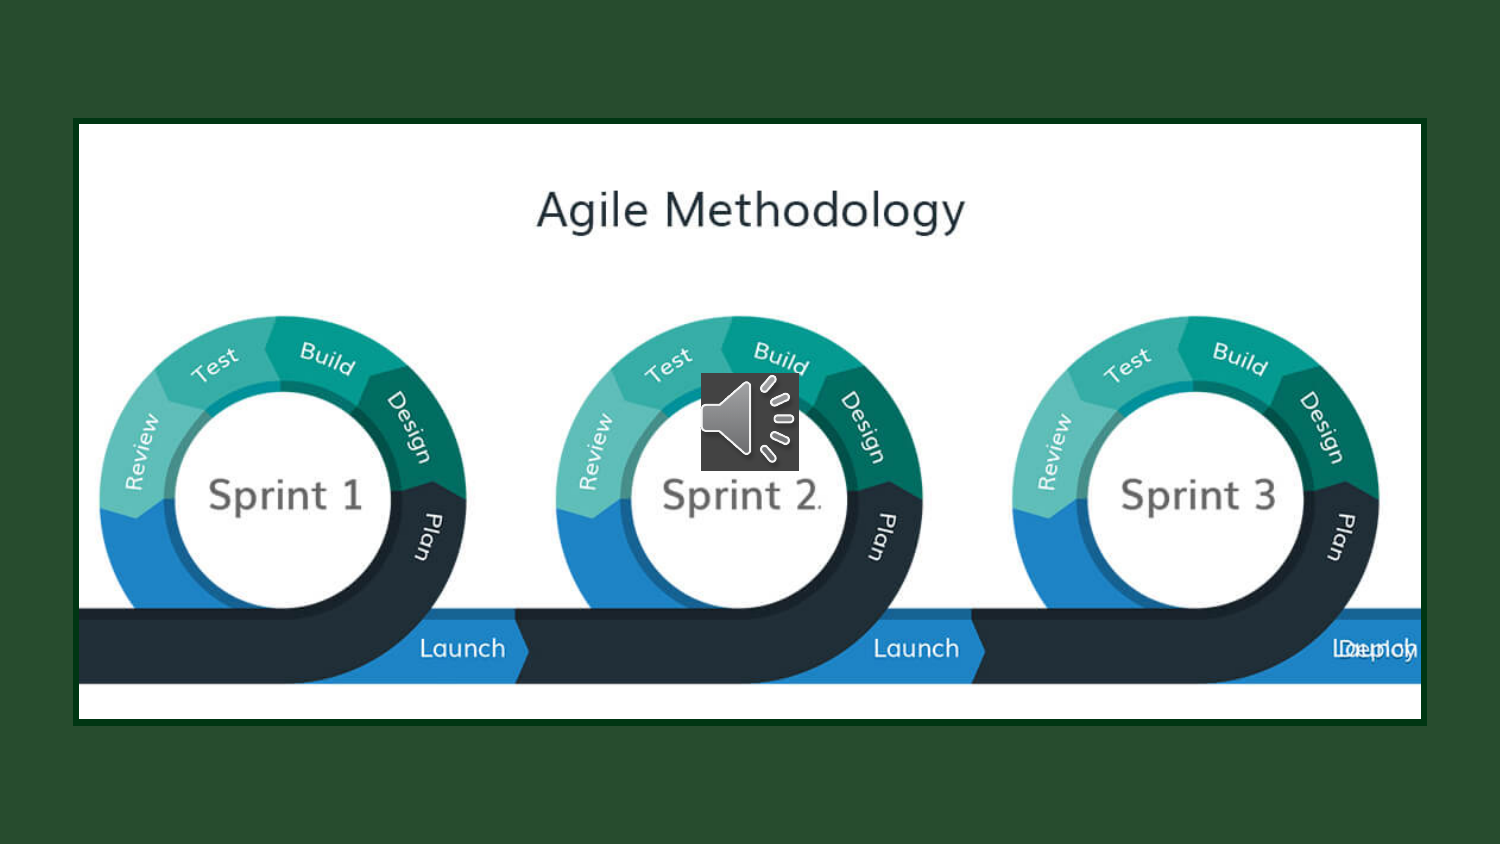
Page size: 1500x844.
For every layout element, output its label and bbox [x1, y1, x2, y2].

list [78, 124, 1422, 720]
picture [699, 371, 801, 473]
